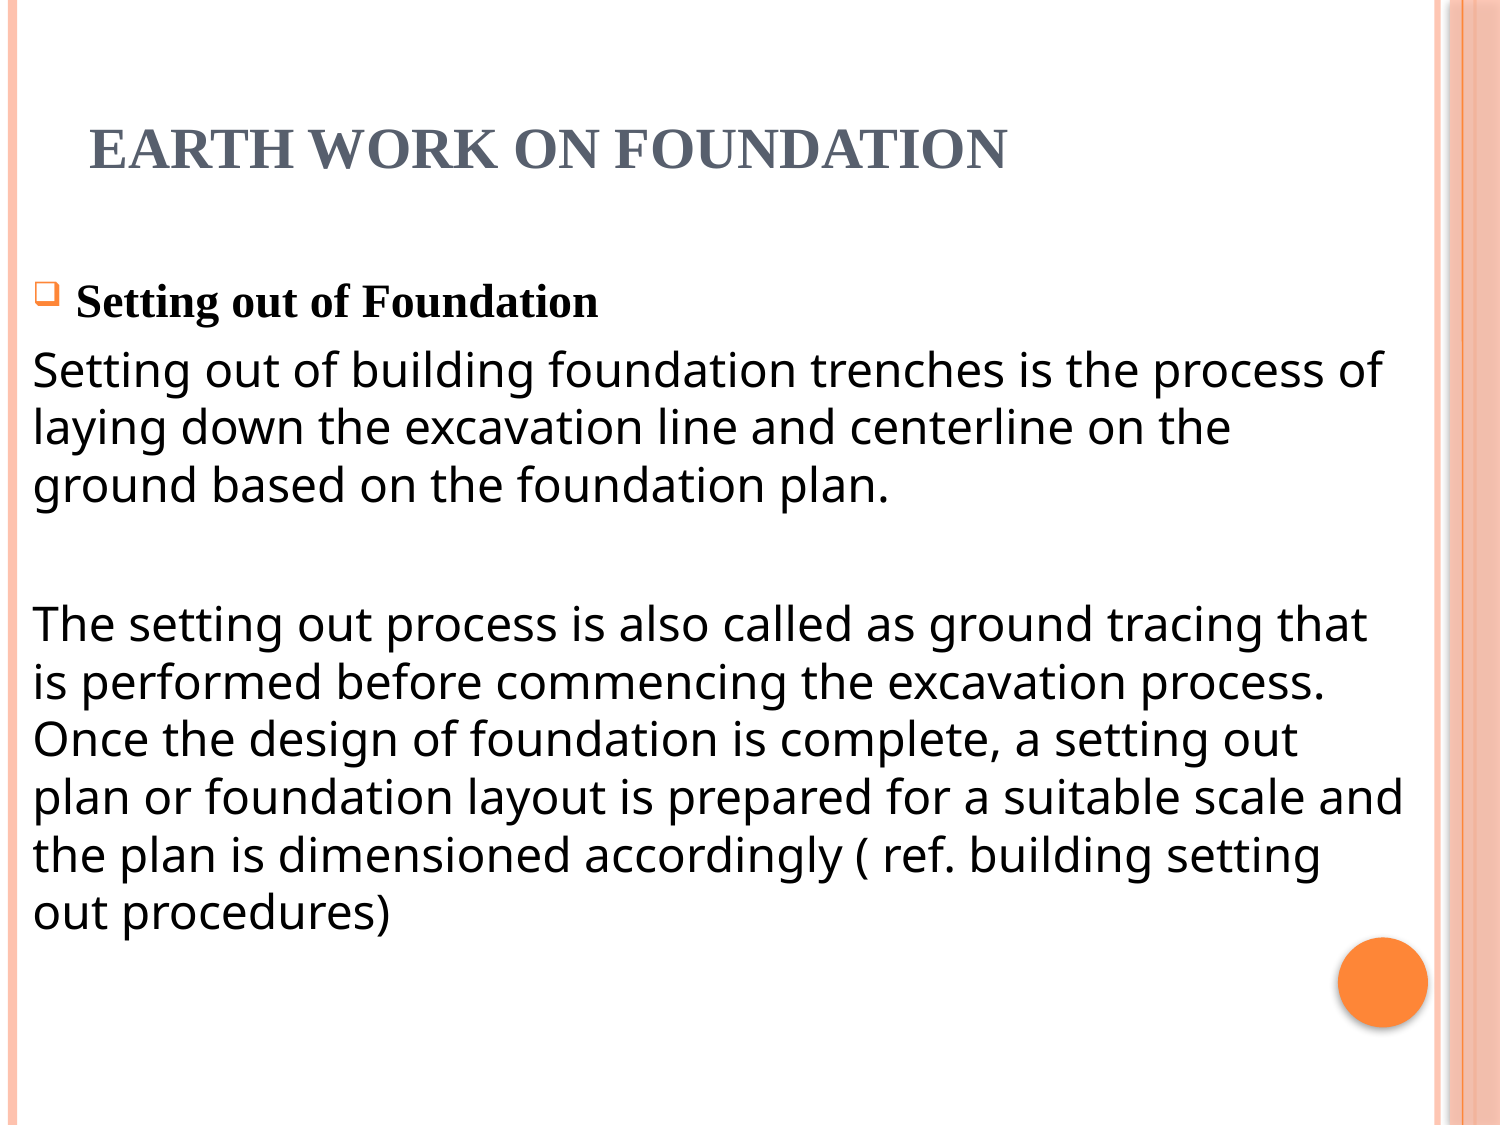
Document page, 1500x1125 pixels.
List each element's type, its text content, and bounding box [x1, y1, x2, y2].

title EARTH WORK ON FOUNDATION [75, 42, 1300, 188]
list Setting out of Foundation Setting out of building foundation trenches is the process of laying down the excavation line and centerline on the ground based on the foundation plan. The setting out process is also called as ground tracing that is performed before commencing the excavation process. Once the design of foundation is complete, a setting out plan or foundation layout is prepared for a suitable scale and the plan is dimensioned accordingly ( ref. building setting out procedures) [17, 262, 1424, 1062]
